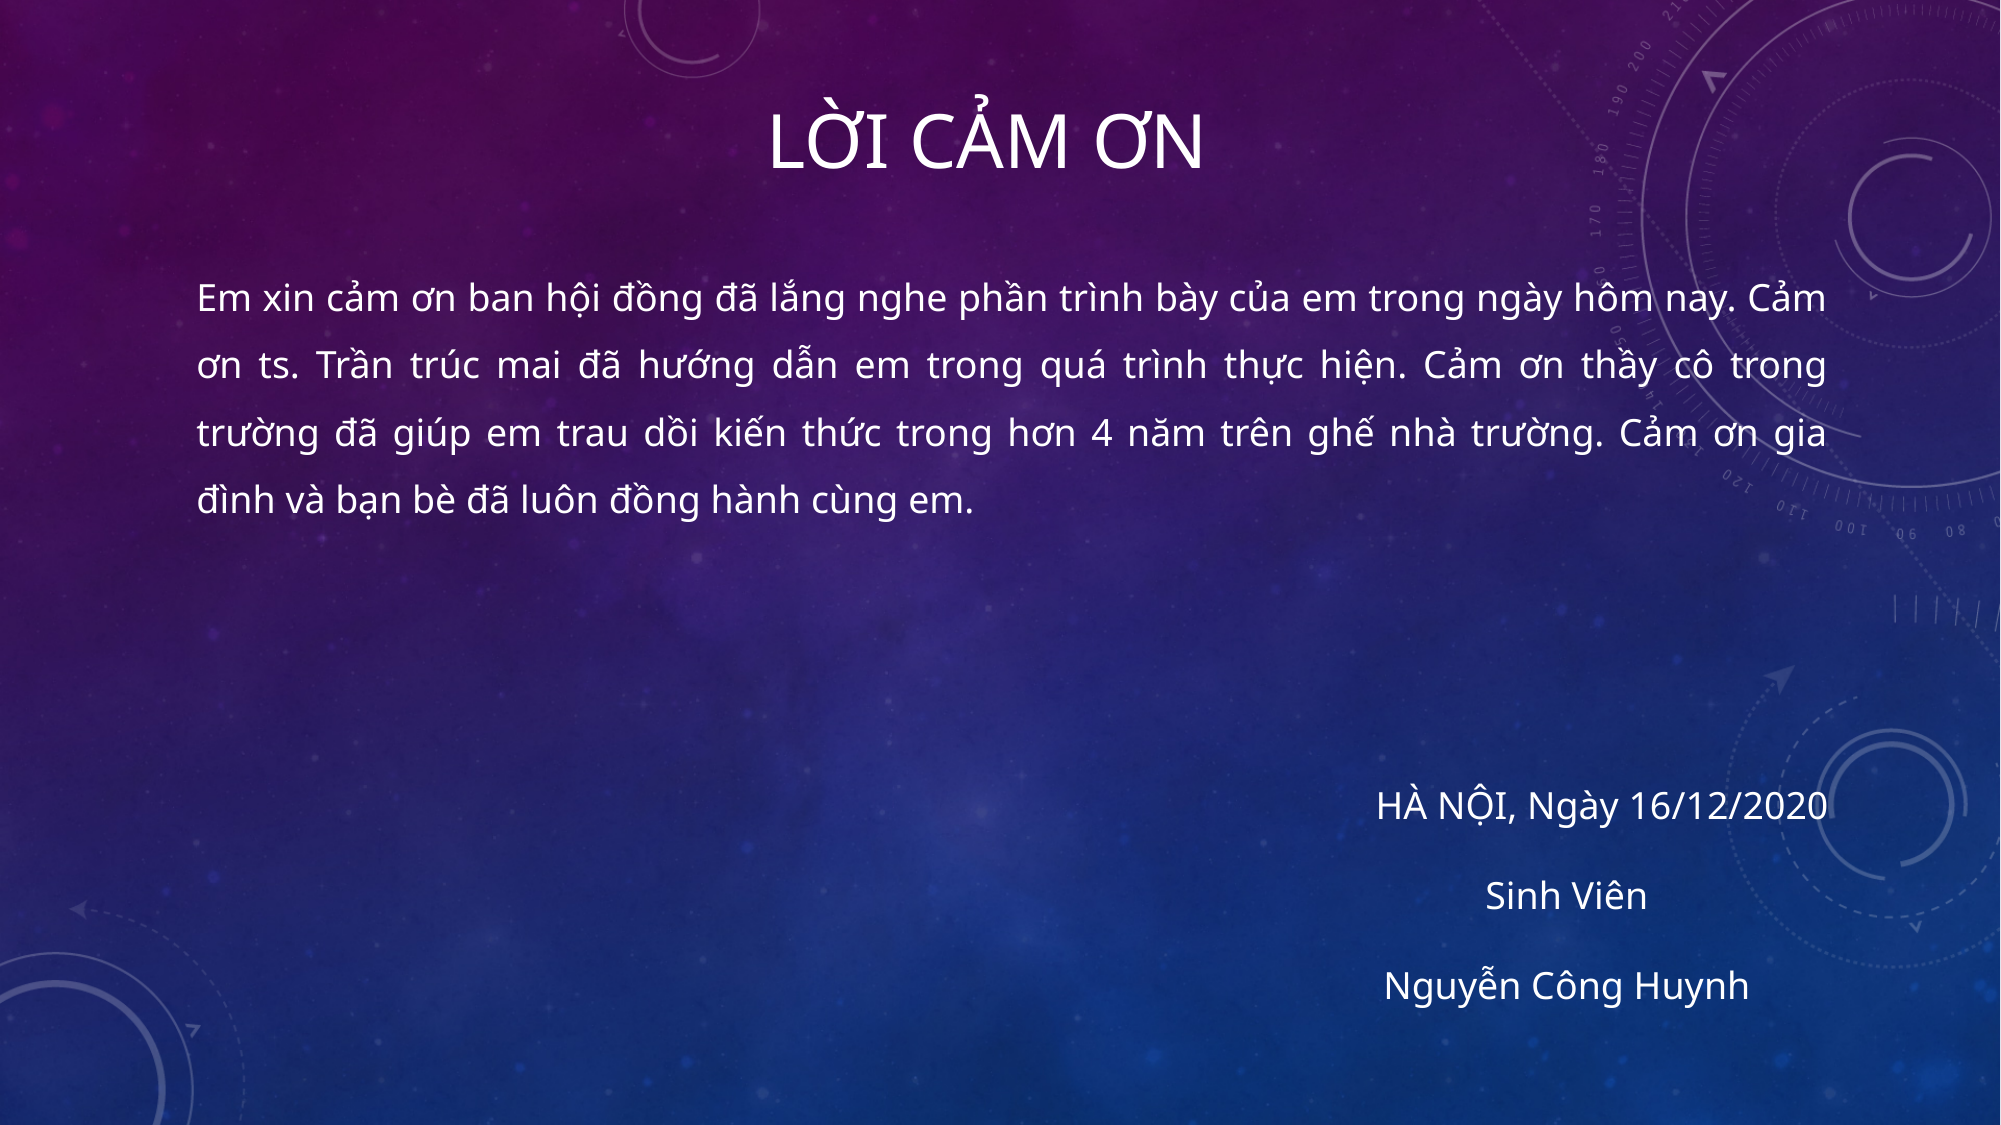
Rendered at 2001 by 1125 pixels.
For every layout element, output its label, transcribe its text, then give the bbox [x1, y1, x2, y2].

text_box Em xin cảm ơn ban hội đồng đã lắng nghe phần trình bày của em trong ngày hôm nay. Cảm ơn ts. Trần trúc mai đã hướng dẫn em trong quá trình thực hiện. Cảm ơn thầy cô trong trường đã giúp em trau dồi kiến thức trong hơn 4 năm trên ghế nhà trường. Cảm ơn gia đình và bạn bè đã luôn đồng hành cùng em. [181, 244, 1844, 529]
text_box HÀ NỘI, Ngày 16/12/2020 Sinh Viên Nguyễn Công Huynh [1290, 774, 1844, 1015]
picture [0, 0, 2001, 1125]
text_box LỜI CẢM ƠN [156, 85, 1819, 208]
